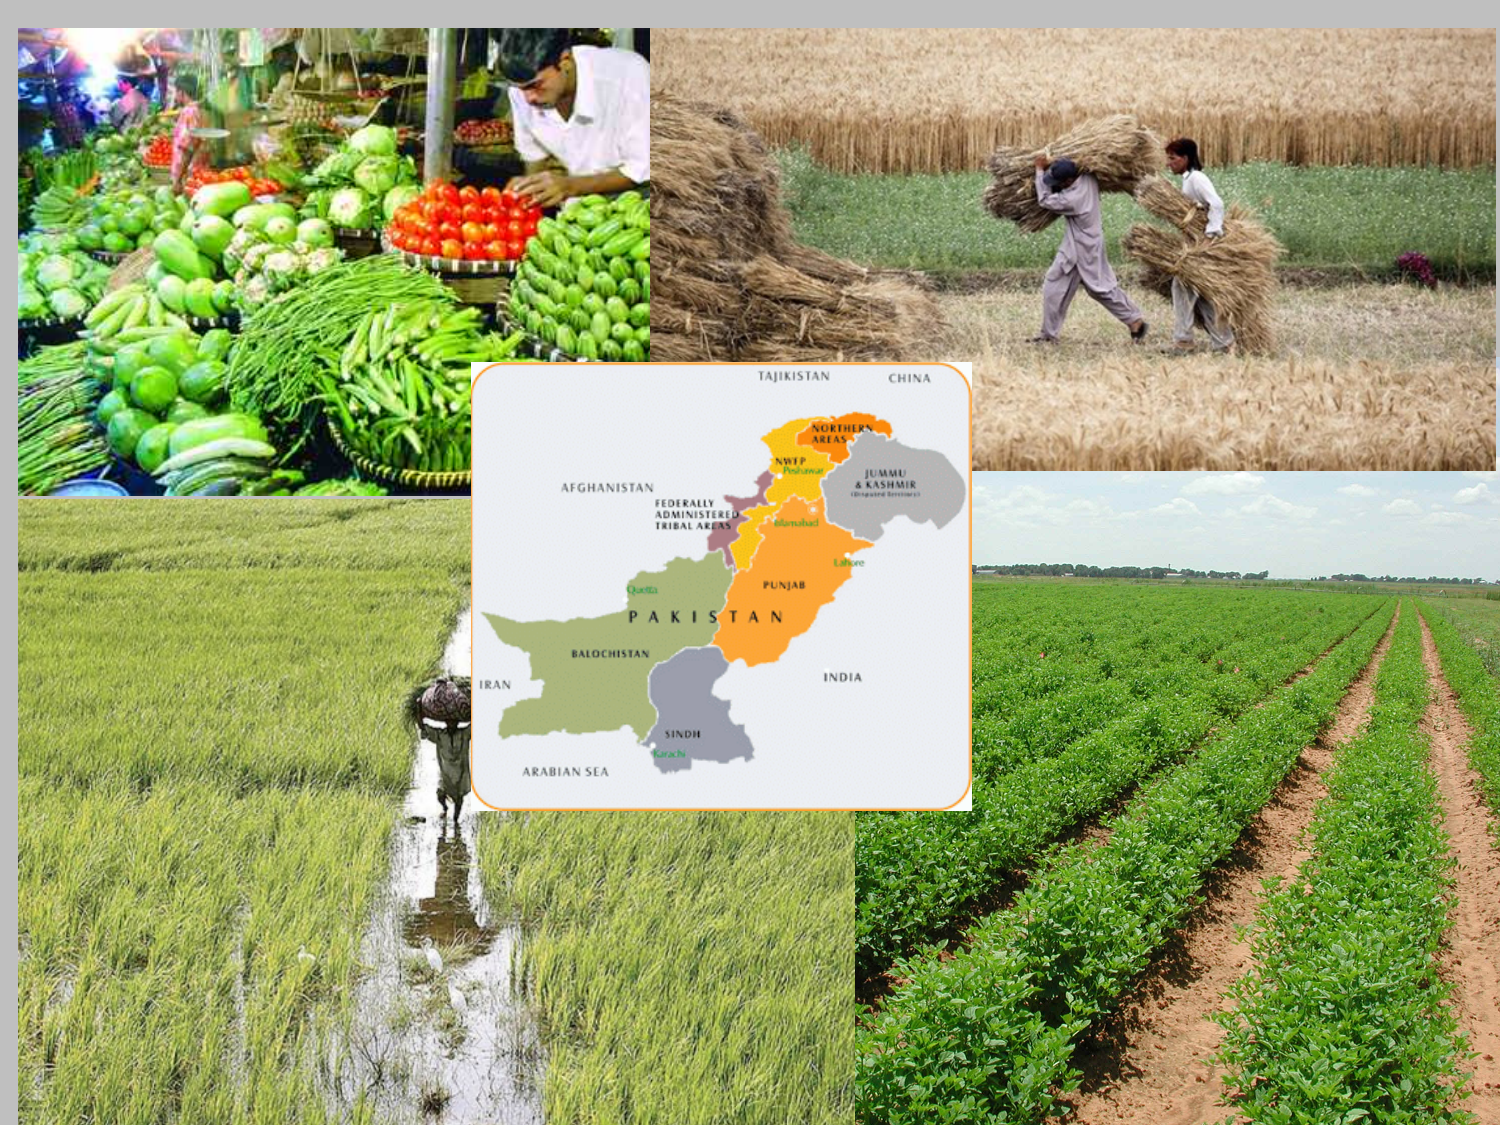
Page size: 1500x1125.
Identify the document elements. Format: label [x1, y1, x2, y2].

picture [17, 28, 1500, 1125]
list [649, 28, 1496, 471]
